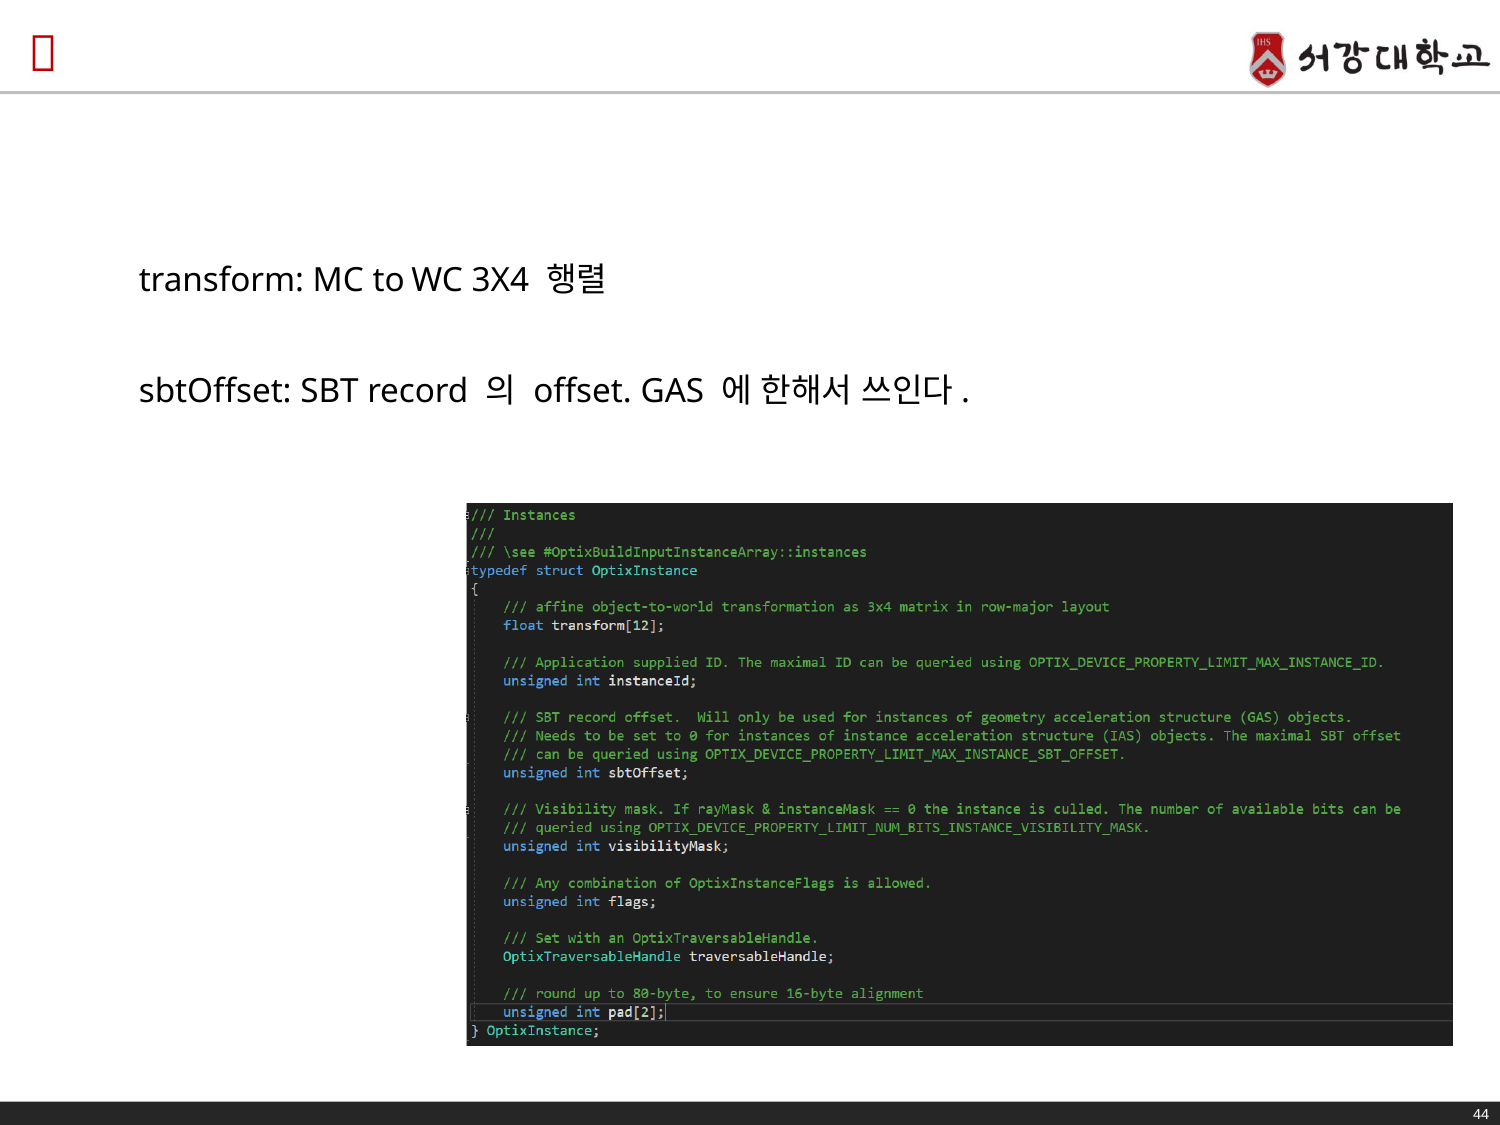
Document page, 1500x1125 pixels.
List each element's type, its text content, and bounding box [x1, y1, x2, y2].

picture [1241, 18, 1491, 90]
text_box transform: MC to WC 3X4 행렬 [123, 250, 680, 306]
text_box sbtOffset: SBT record 의 offset. GAS 에 한해서 쓰인다. [123, 361, 1034, 417]
slide_number 44 [1154, 1101, 1500, 1125]
picture [466, 503, 1453, 1046]
